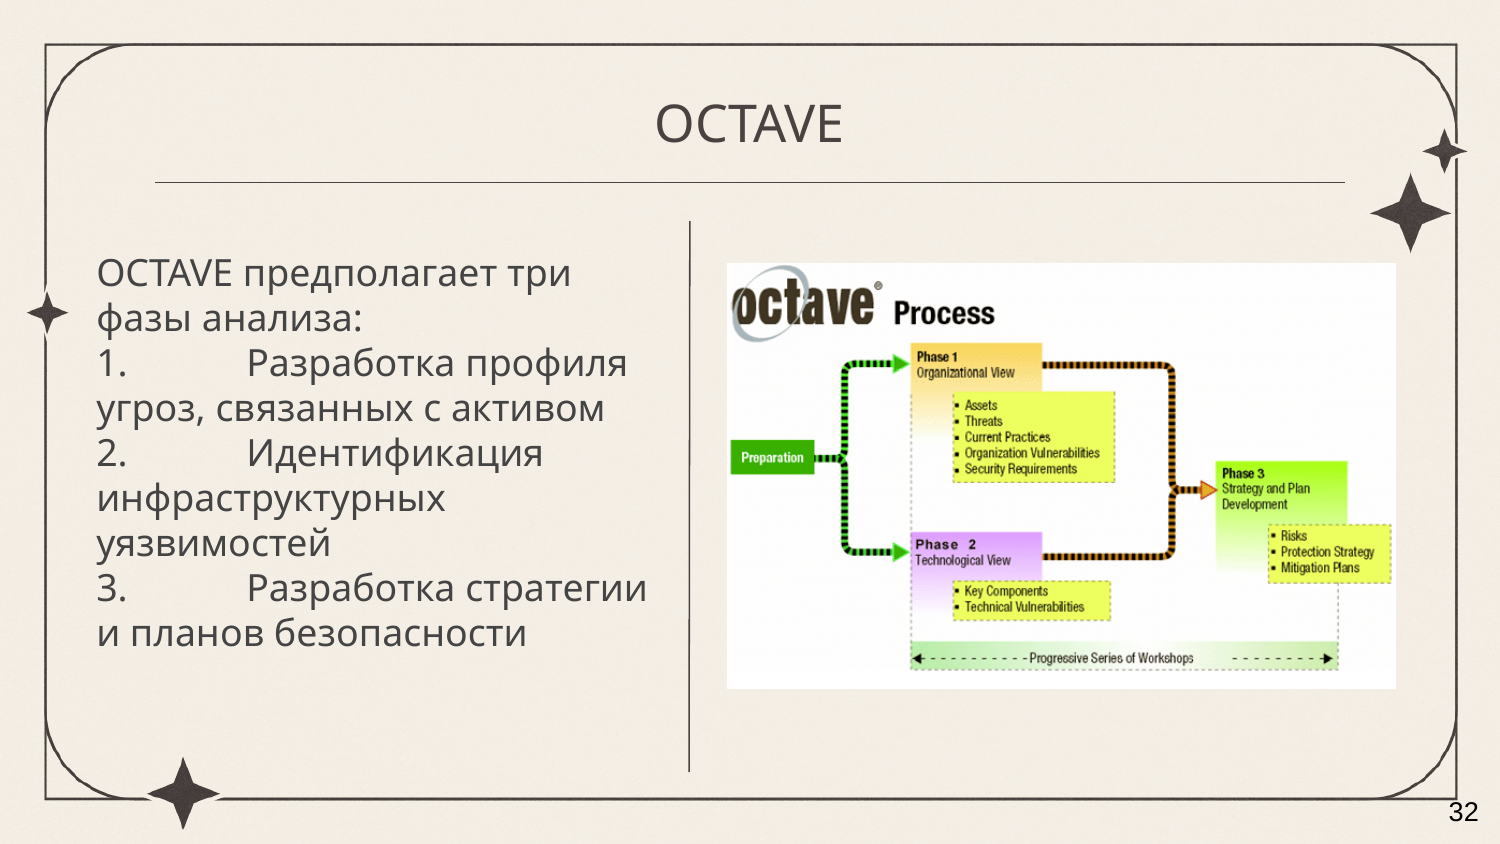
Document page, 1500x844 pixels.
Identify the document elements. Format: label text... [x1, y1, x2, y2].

picture [0, 0, 1500, 844]
slide_number 32 [1403, 779, 1494, 844]
text_box OCTAVE [586, 84, 914, 159]
text_box OCTAVE предполагает три фазы анализа: 1. Разработка профиля угроз, связанных с активом 2. Идентификация инфраструктурных уязвимостей 3. Разработка стратегии и планов безопасности [84, 242, 674, 705]
